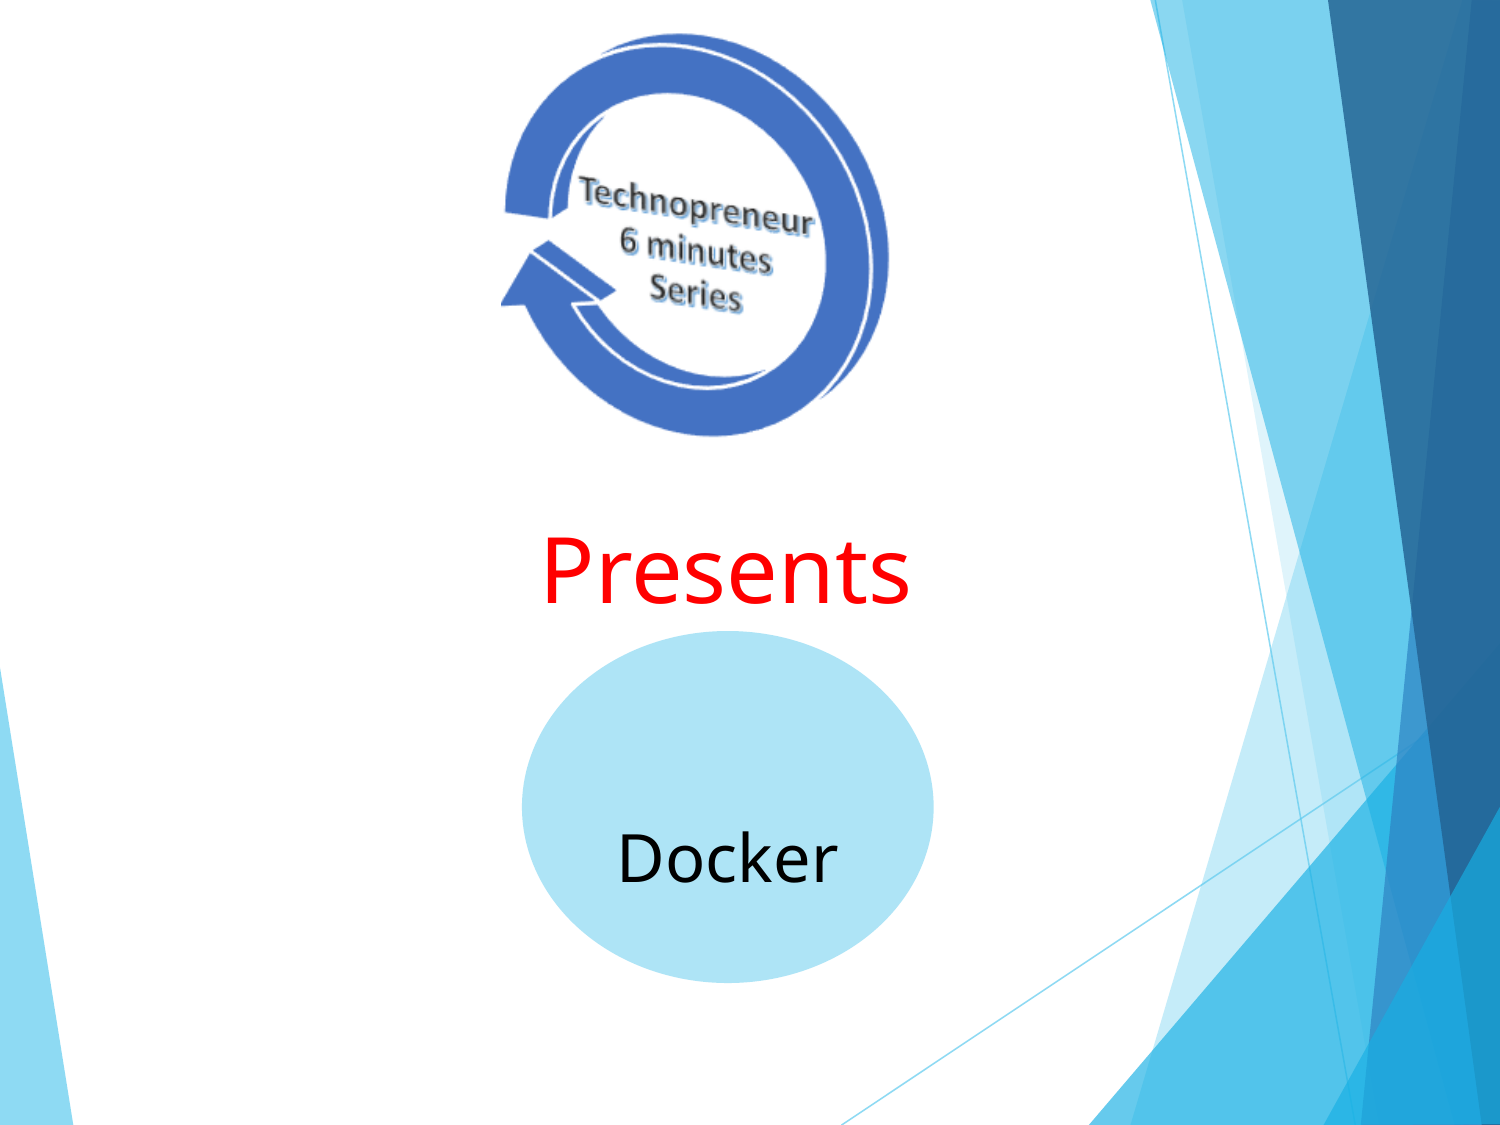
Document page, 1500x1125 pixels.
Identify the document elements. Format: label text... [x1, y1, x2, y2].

picture [500, 28, 894, 442]
text_box Presents [532, 504, 924, 629]
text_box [521, 630, 934, 984]
